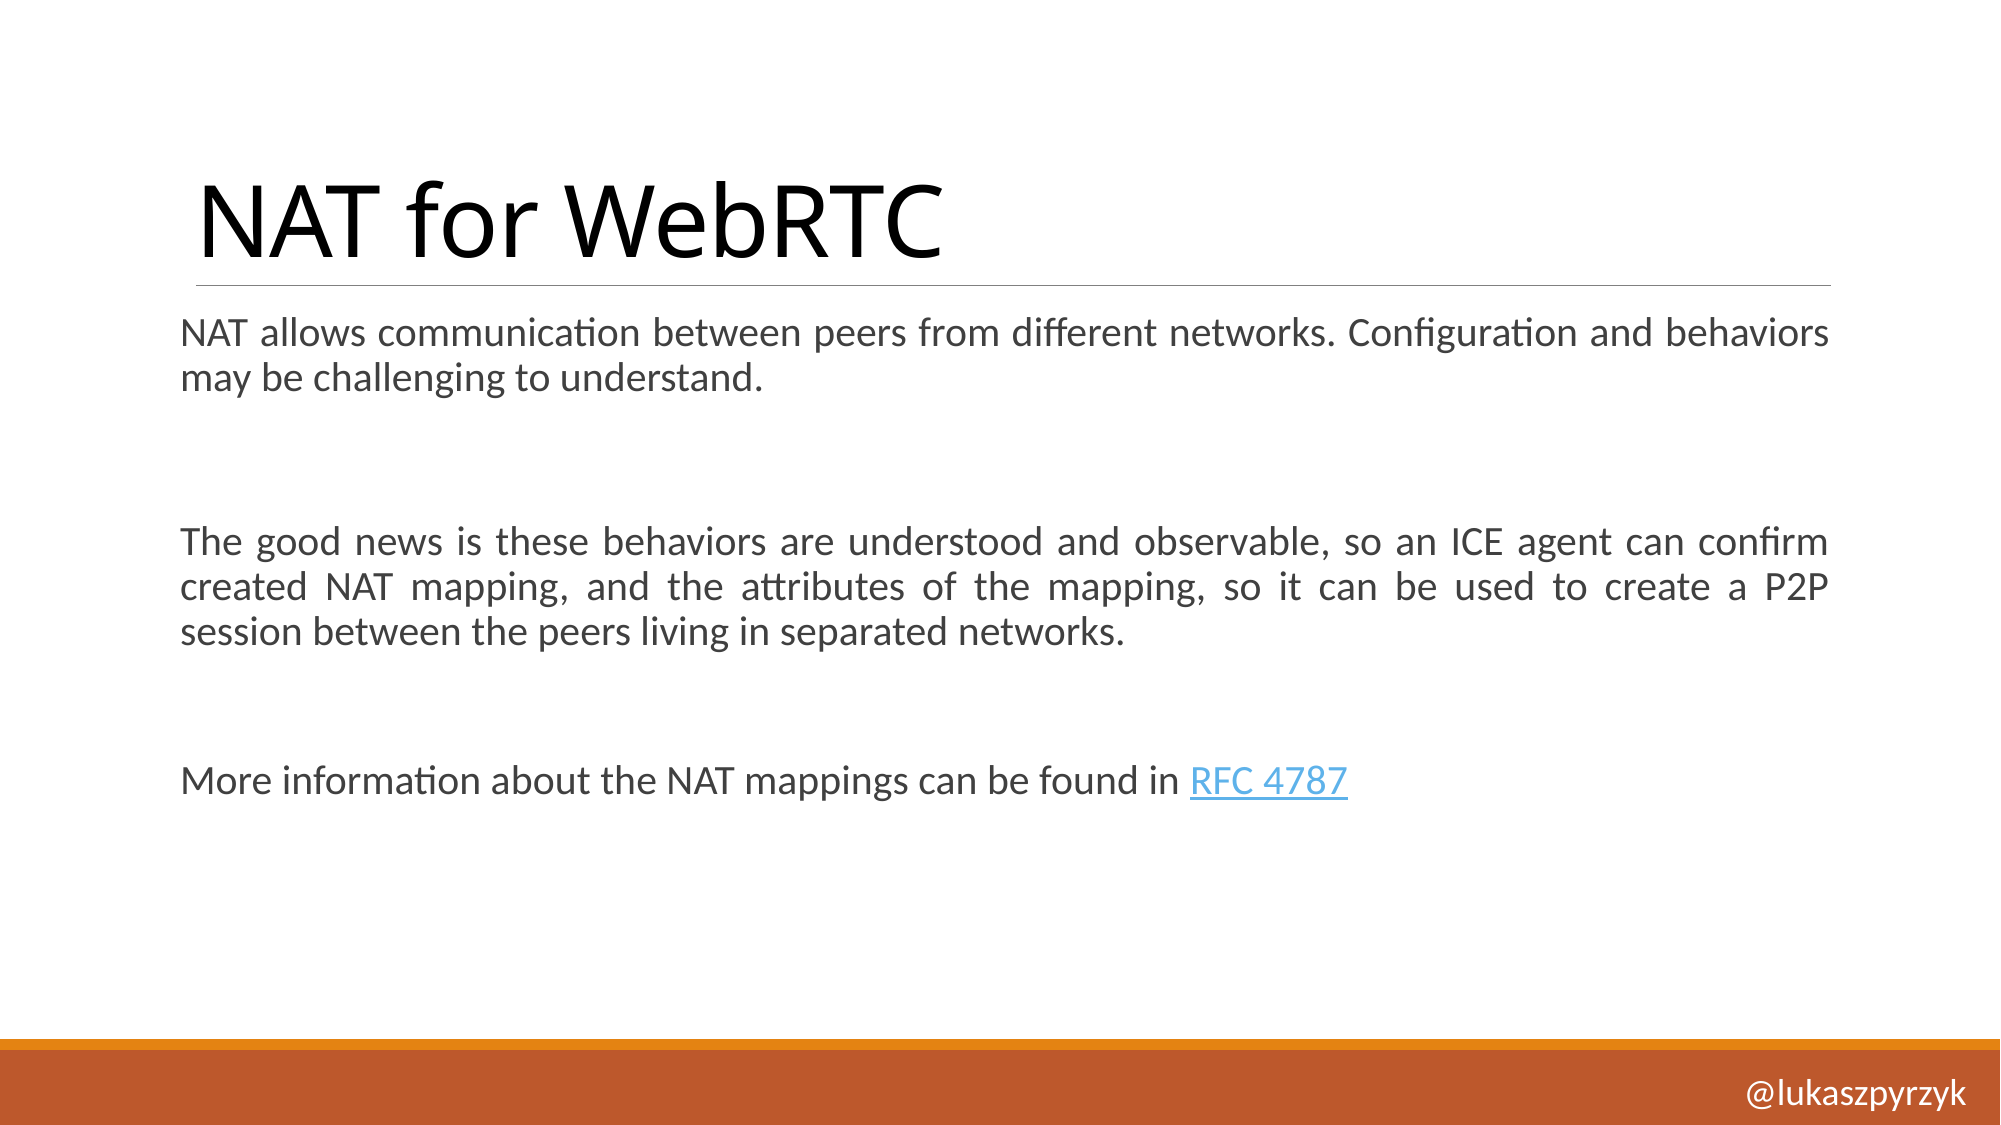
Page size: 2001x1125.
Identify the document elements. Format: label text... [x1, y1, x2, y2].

text_box @lukaszpyrzyk [1728, 1060, 1982, 1121]
title NAT for WebRTC [180, 47, 1830, 285]
list NAT allows communication between peers from different networks. Configuration and behaviors may be challenging to understand. The good news is these behaviors are understood and observable, so an ICE agent can confirm created NAT mapping, and the attributes of the mapping, so it can be used to create a P2P session between the peers living in separated networks. More information about the NAT mappings can be found in RFC 4787 [180, 302, 865, 961]
list NAT allows communication between peers from different networks. Configuration and behaviors may be challenging to understand. The good news is these behaviors are understood and observable, so an ICE agent can confirm created NAT mapping, and the attributes of the mapping, so it can be used to create a P2P session between the peers living in separated networks. More information about the NAT mappings can be found in RFC 4787 [1394, 302, 1830, 961]
text_box [865, 302, 1394, 961]
